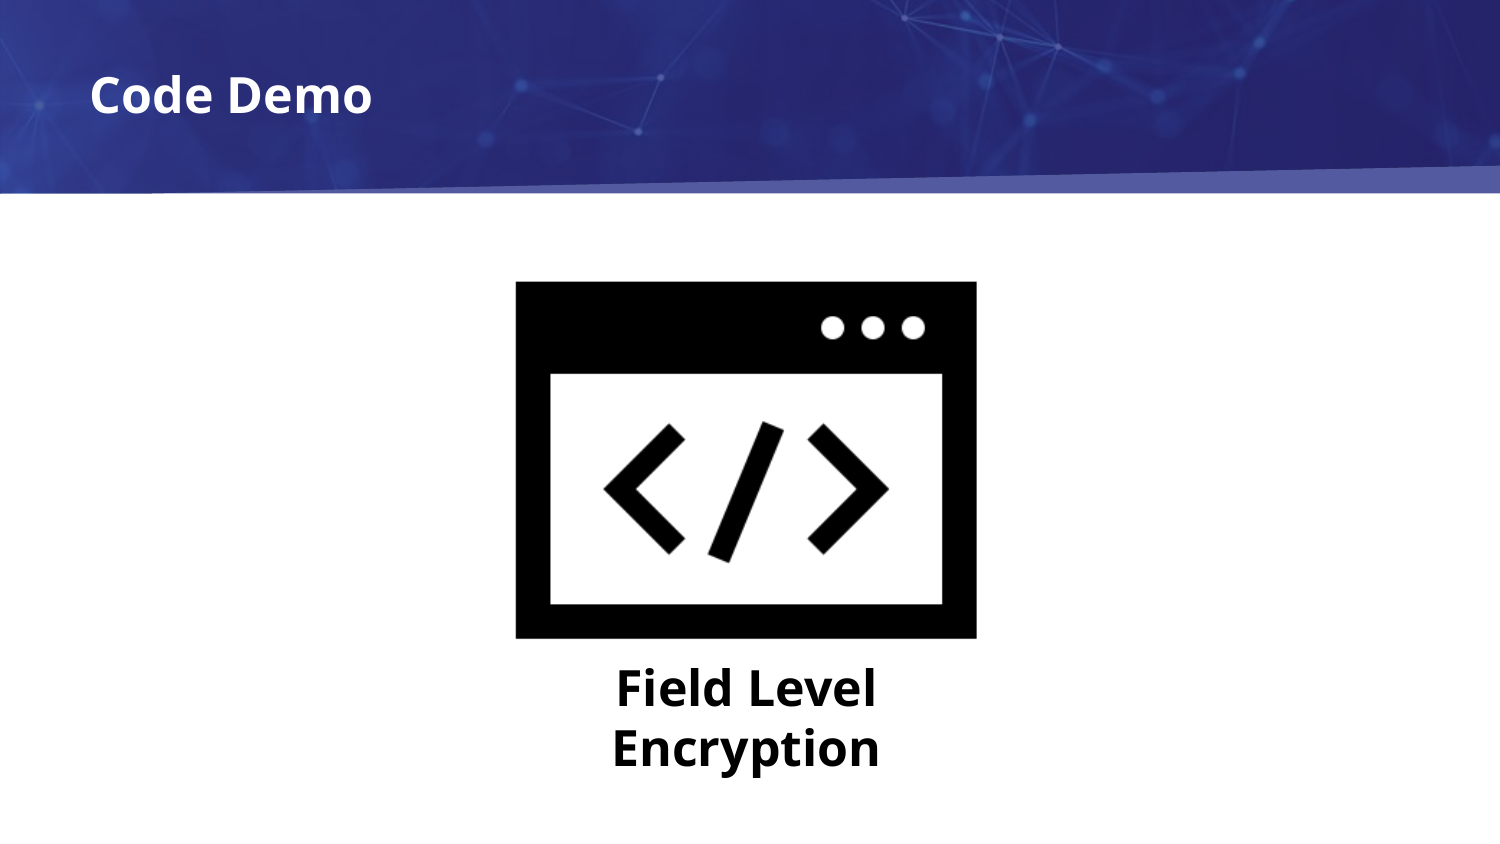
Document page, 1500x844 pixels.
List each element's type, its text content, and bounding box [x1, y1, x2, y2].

picture [470, 184, 1023, 737]
title Code Demo [74, 38, 1419, 156]
